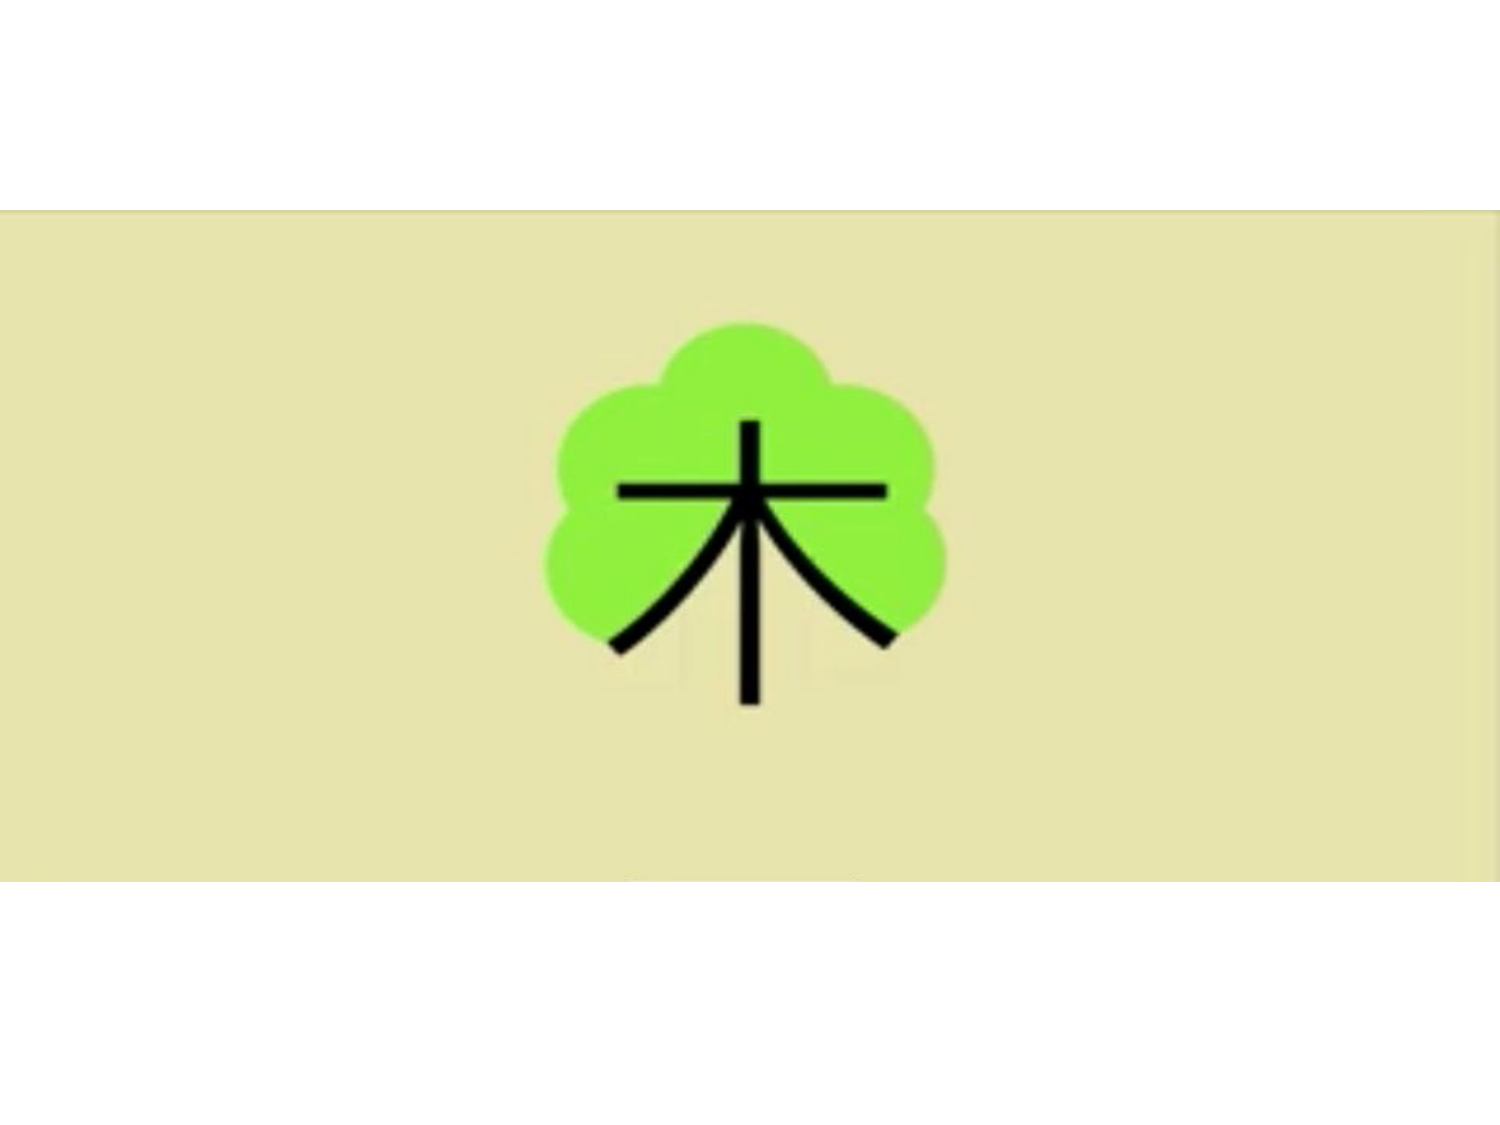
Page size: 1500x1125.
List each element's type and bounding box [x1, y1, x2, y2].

list [0, 210, 1500, 882]
